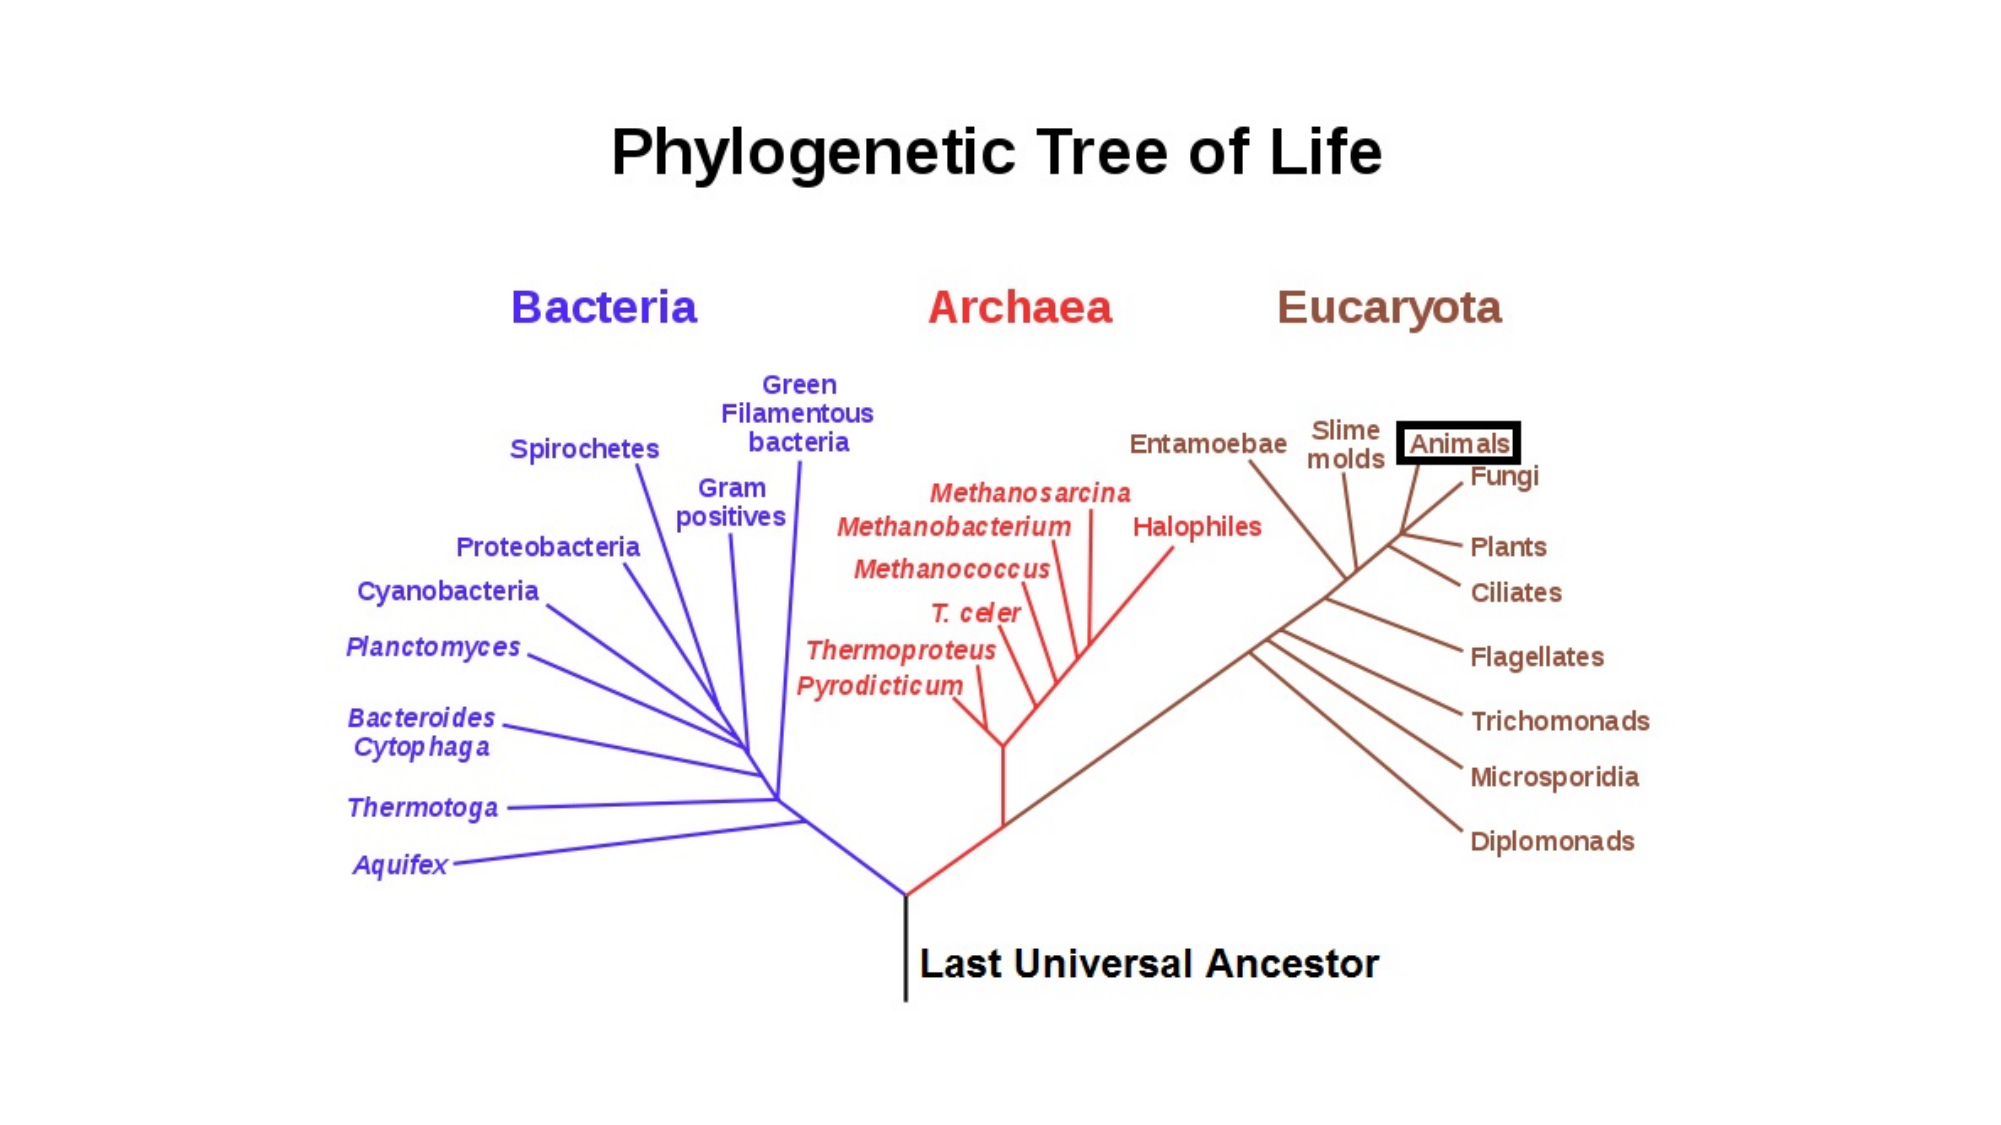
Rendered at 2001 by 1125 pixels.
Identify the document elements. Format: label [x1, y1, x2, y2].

picture [325, 105, 1675, 1020]
